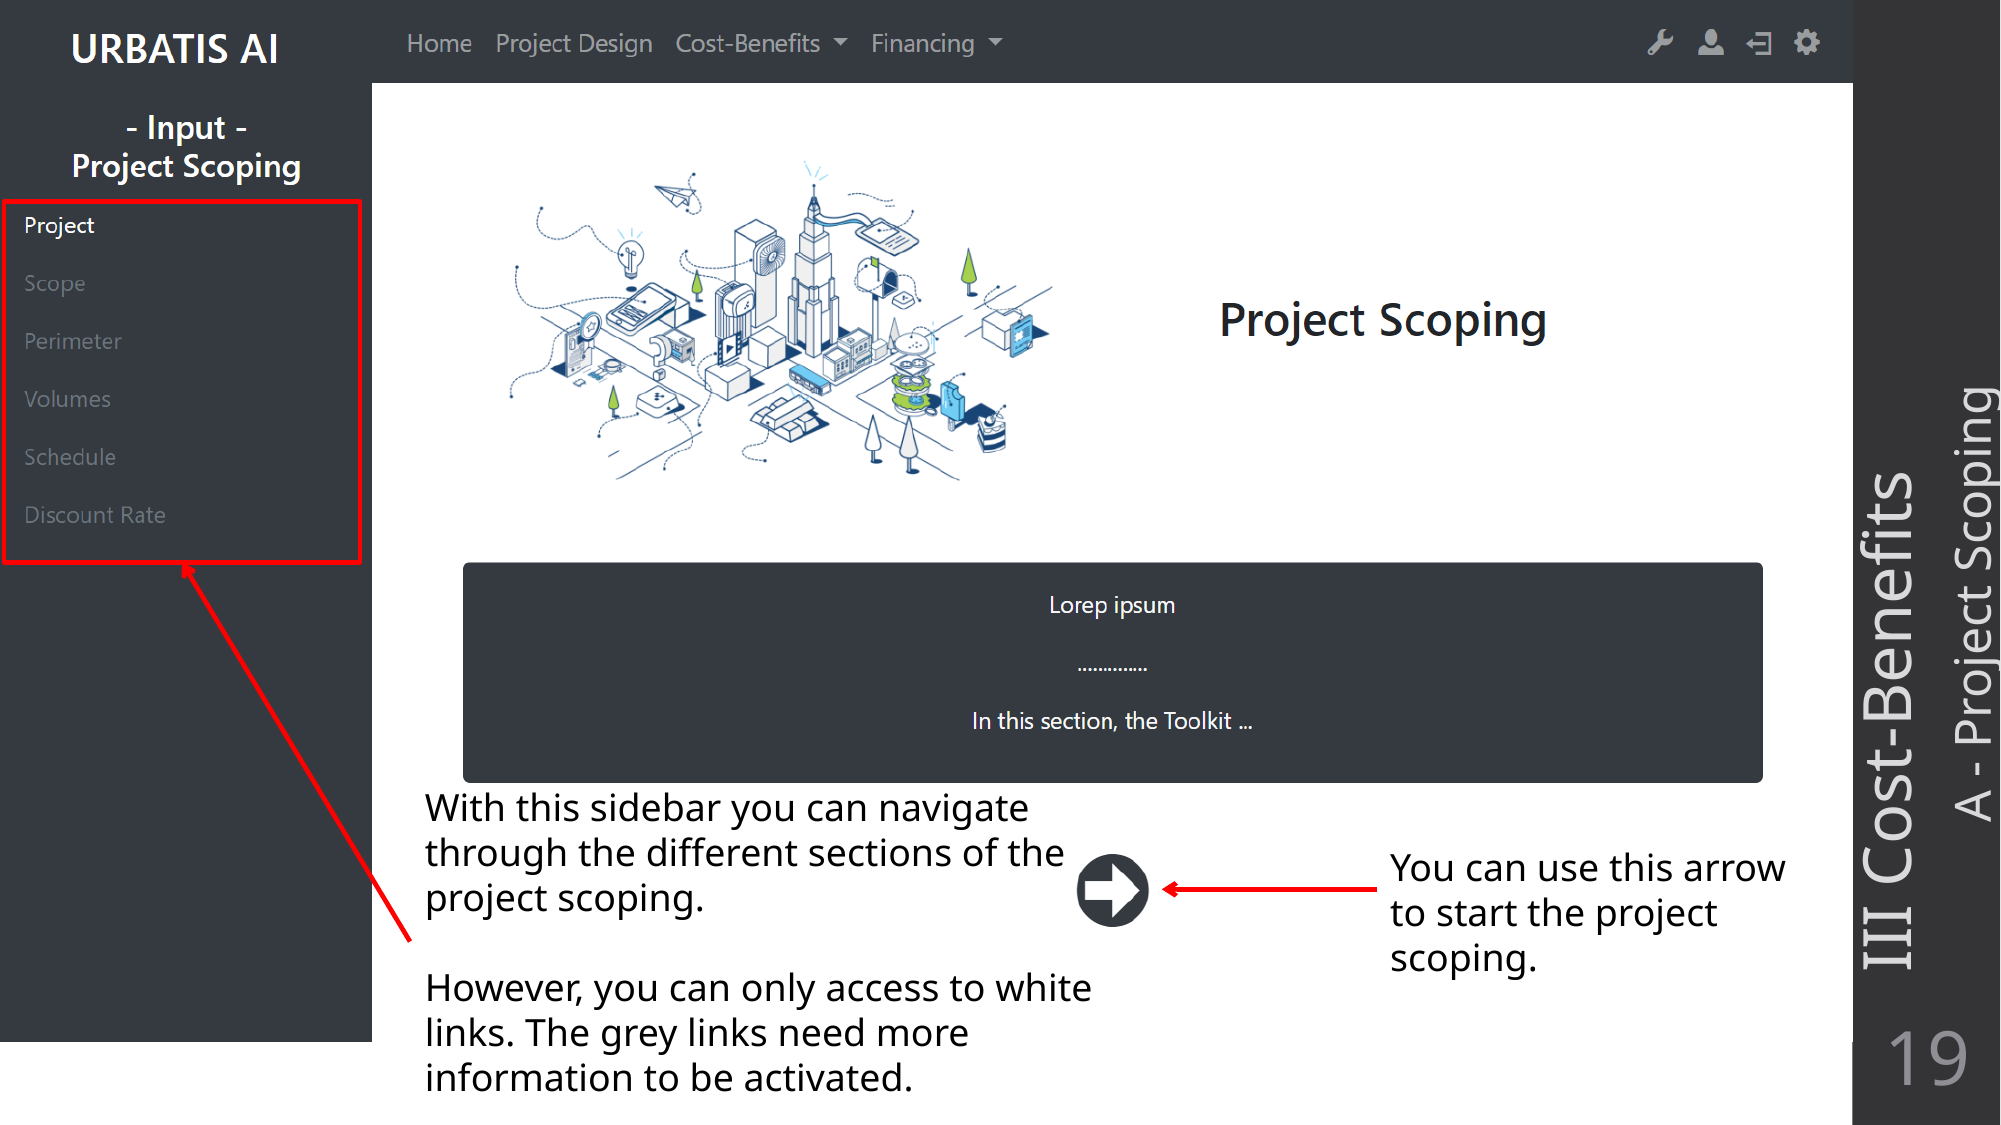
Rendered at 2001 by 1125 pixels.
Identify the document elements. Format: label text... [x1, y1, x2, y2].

text_box With this sidebar you can navigate through the different sections of the project scoping. However, you can only access to white links. The grey links need more information to be activated. [409, 1054, 1142, 1107]
picture [0, 0, 1853, 1043]
footer III Cost-Benefits A - Project Scoping [1860, 201, 1996, 988]
slide_number 19 [1852, 1012, 2000, 1110]
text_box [181, 562, 411, 944]
